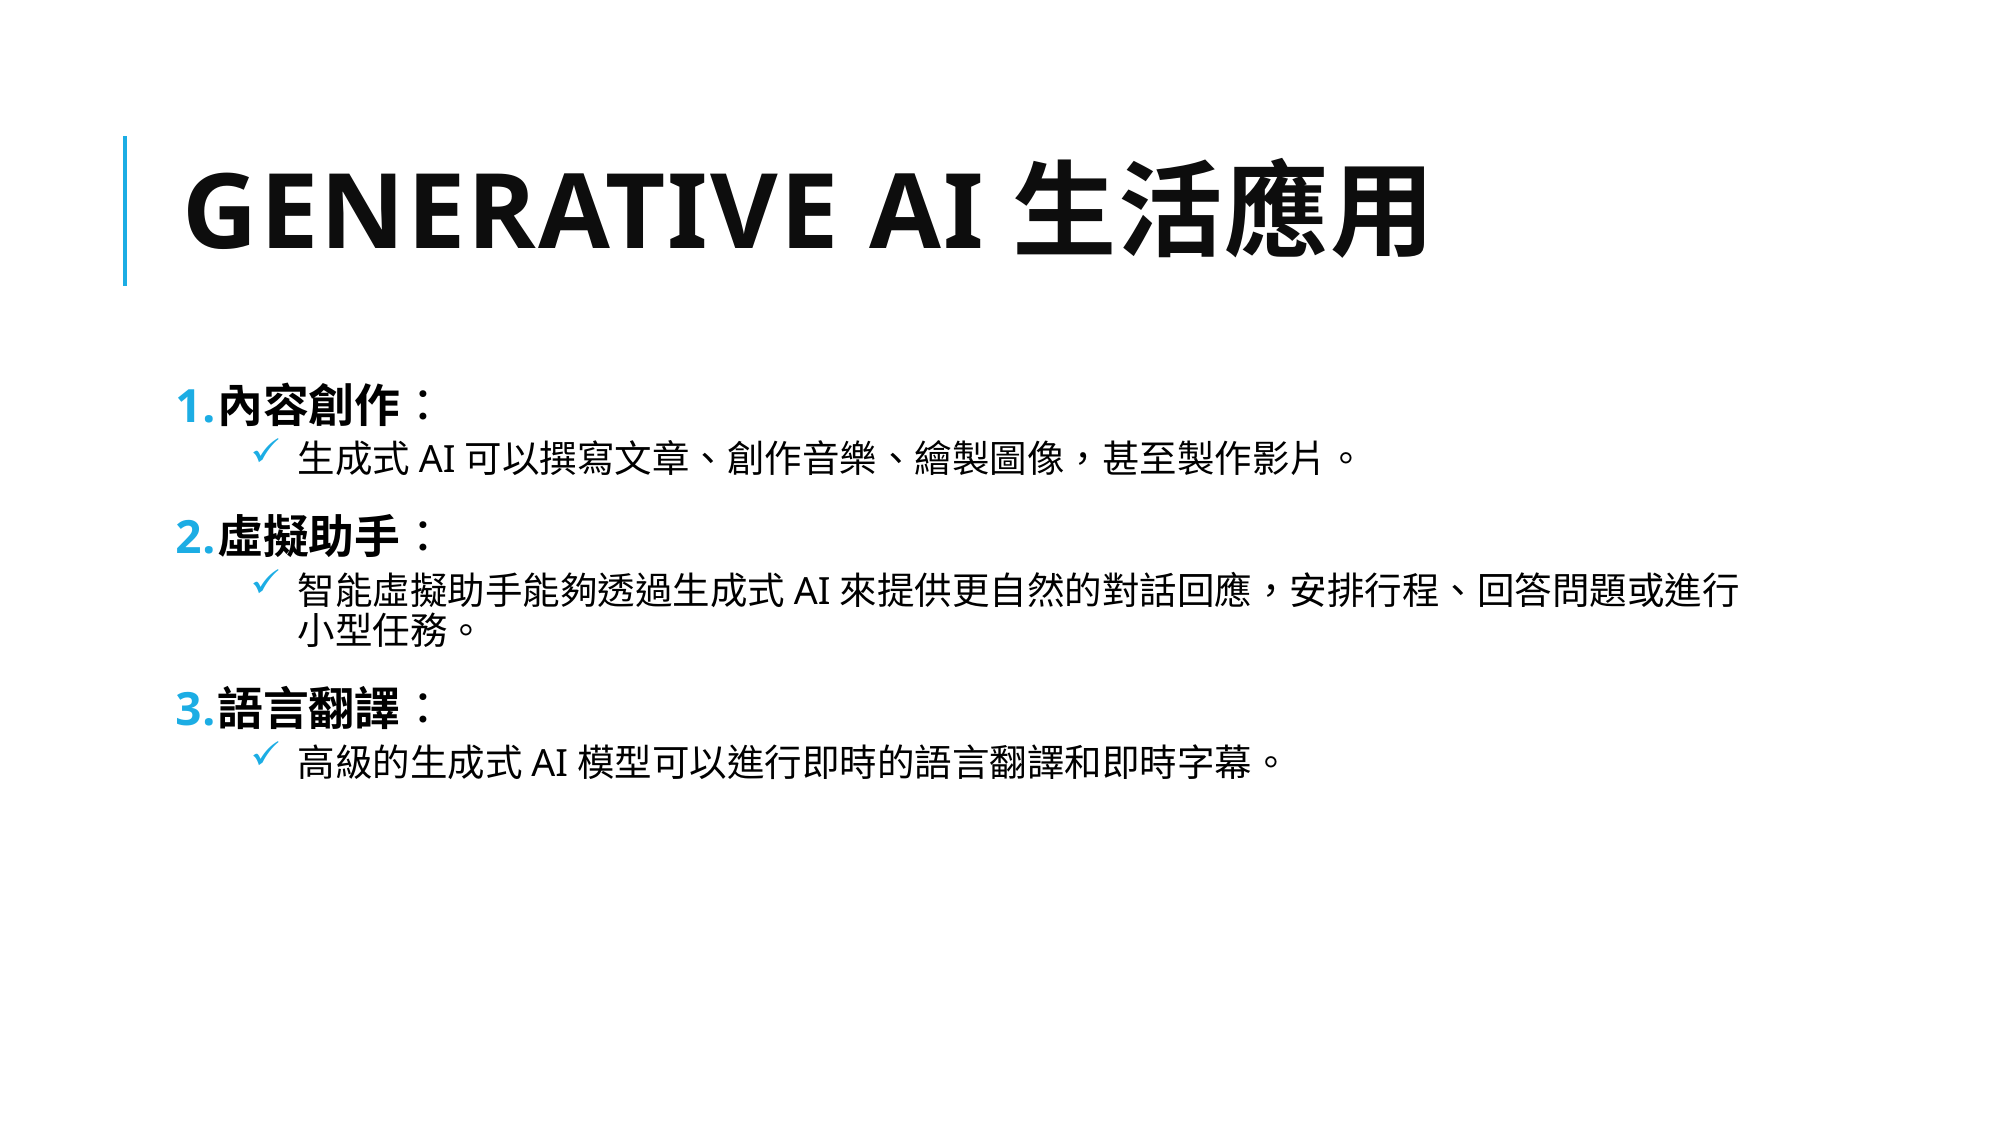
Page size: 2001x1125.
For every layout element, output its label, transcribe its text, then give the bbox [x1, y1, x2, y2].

list 內容創作： 生成式AI可以撰寫文章、創作音樂、繪製圖像，甚至製作影片。 虛擬助手： 智能虛擬助手能夠透過生成式AI來提供更自然的對話回應，安排行程、回答問題或進行小型任務。 語言翻譯： 高級的生成式AI模型可以進行即時的語言翻譯和即時字幕。 [168, 375, 1763, 1050]
title Generative AI生活應用 [168, 96, 1763, 342]
